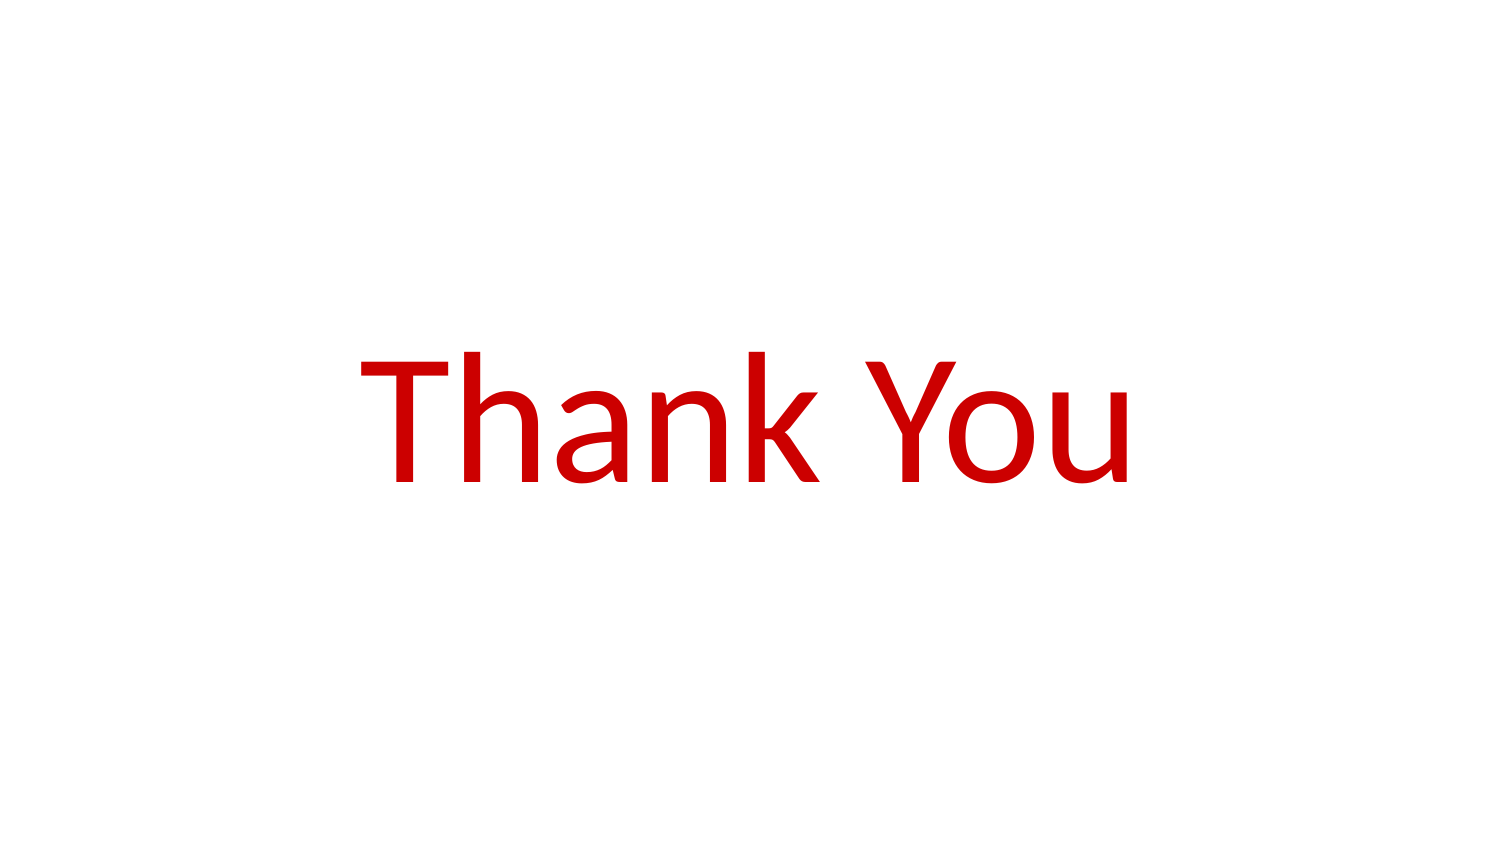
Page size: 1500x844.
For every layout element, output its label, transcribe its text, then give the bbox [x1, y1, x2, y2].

title Thank You [103, 340, 1397, 504]
